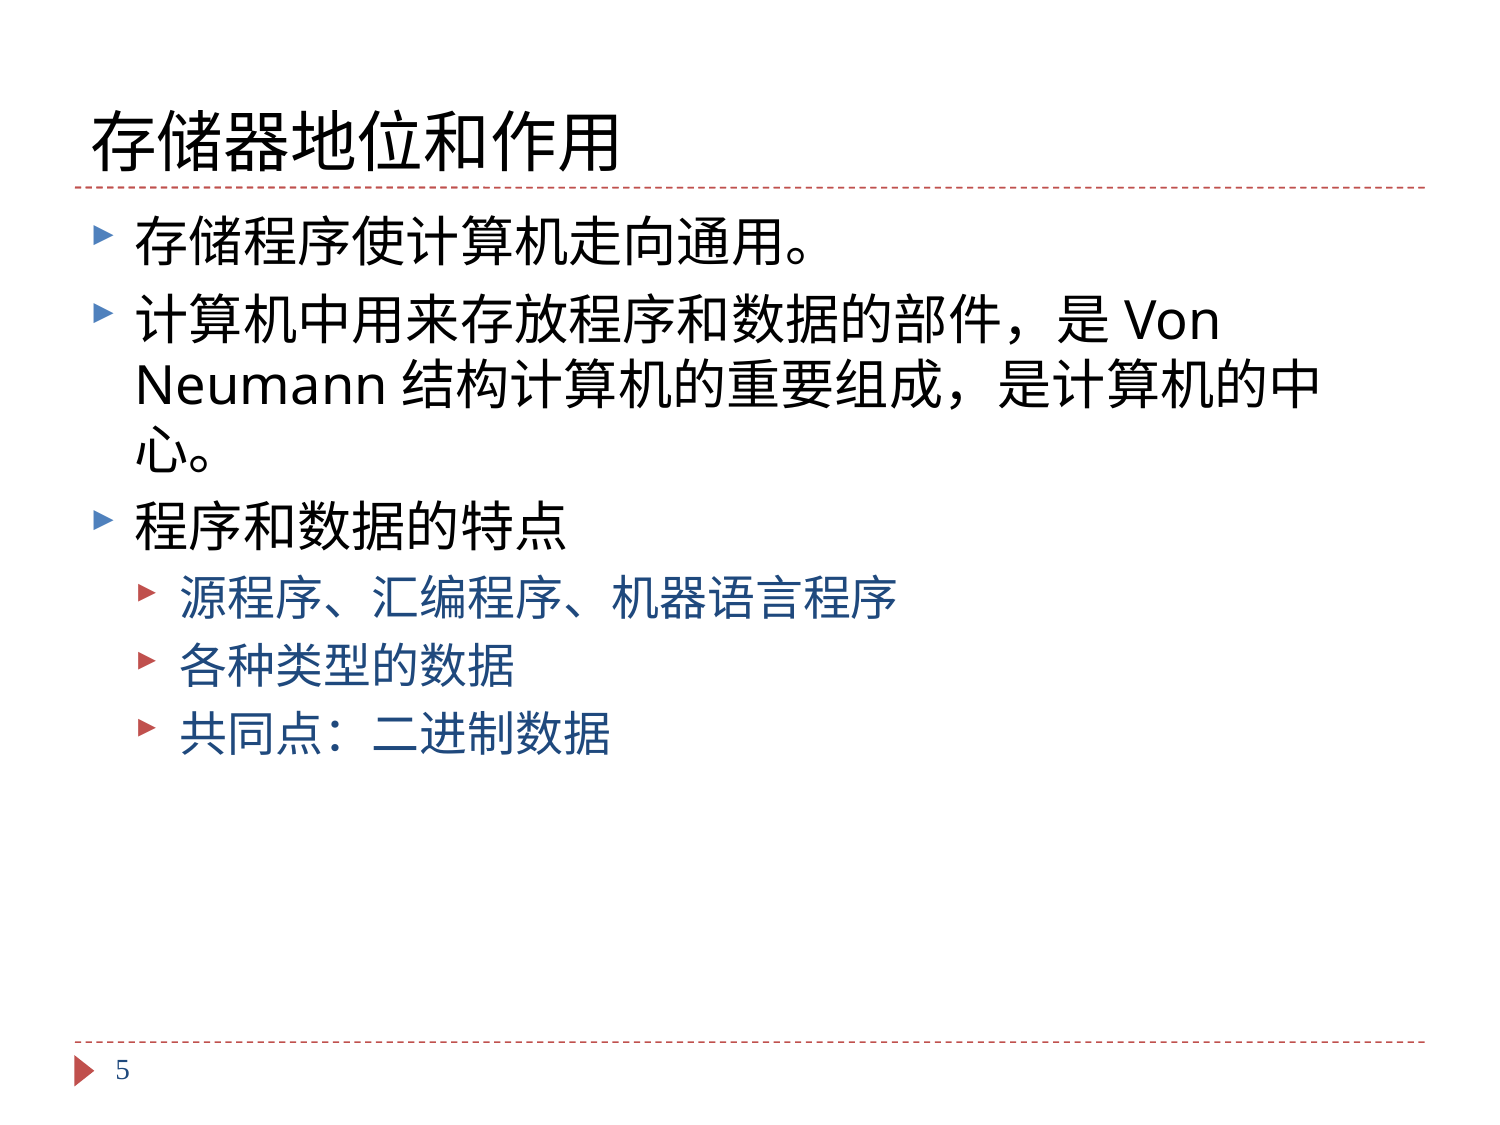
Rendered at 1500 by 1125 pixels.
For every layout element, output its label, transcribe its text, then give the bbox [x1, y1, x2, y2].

title 存储器地位和作用 [75, 24, 1425, 188]
slide_number 5 [100, 1042, 426, 1103]
list 存储程序使计算机走向通用。 计算机中用来存放程序和数据的部件，是Von Neumann结构计算机的重要组成，是计算机的中心。 程序和数据的特点 源程序、汇编程序、机器语言程序 各种类型的数据 共同点：二进制数据 [75, 200, 1425, 1006]
